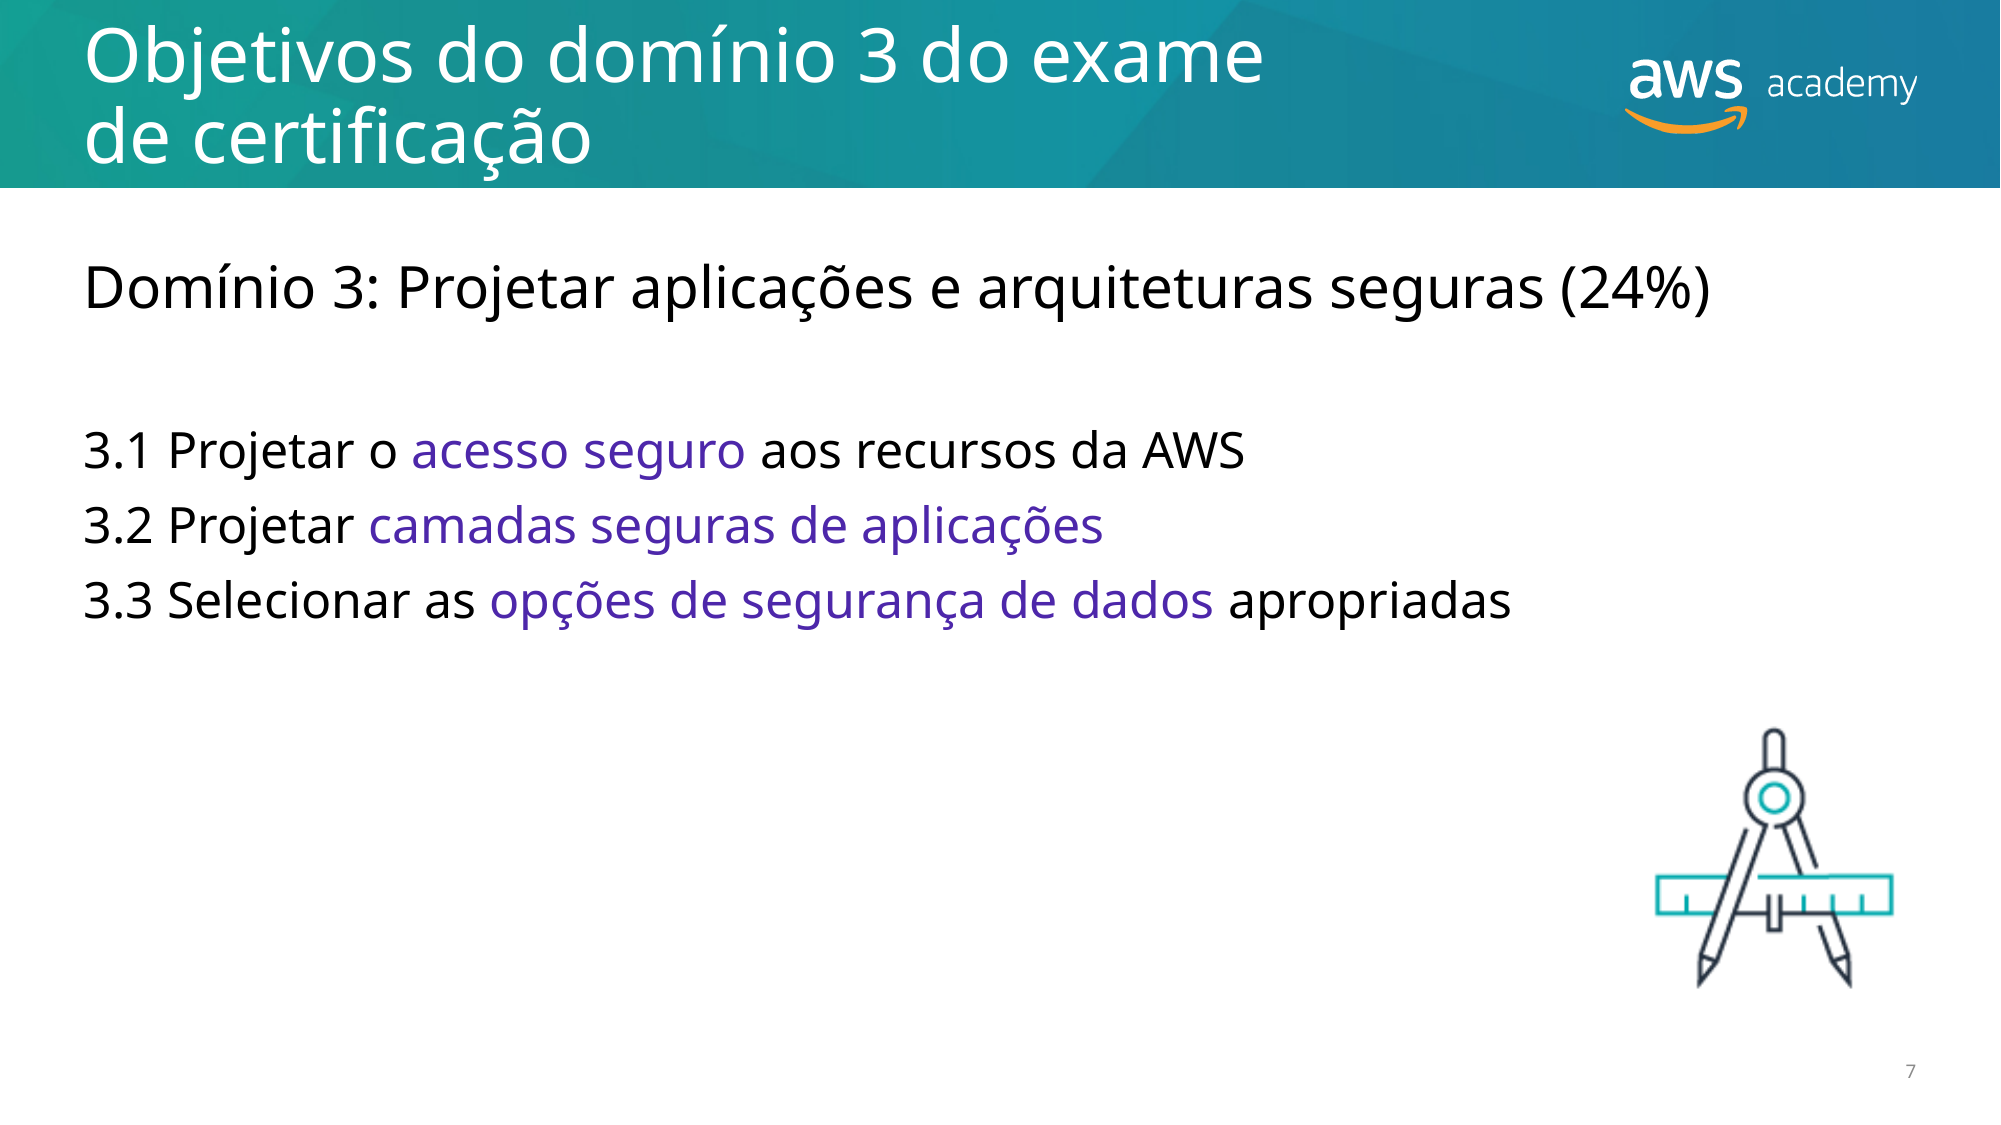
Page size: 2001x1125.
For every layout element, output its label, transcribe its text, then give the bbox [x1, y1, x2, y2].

slide_number 7 [1481, 1042, 1932, 1103]
list Domínio 3: Projetar aplicações e arquiteturas seguras (24%) 3.1 Projetar o acesso seguro aos recursos da AWS 3.2 Projetar camadas seguras de aplicações 3.3 Selecionar as opções de segurança de dados apropriadas [68, 250, 1932, 1014]
title Objetivos do domínio 3 do exame de certificação [68, 59, 1551, 138]
picture [1618, 700, 1932, 1014]
picture [0, 0, 2000, 188]
